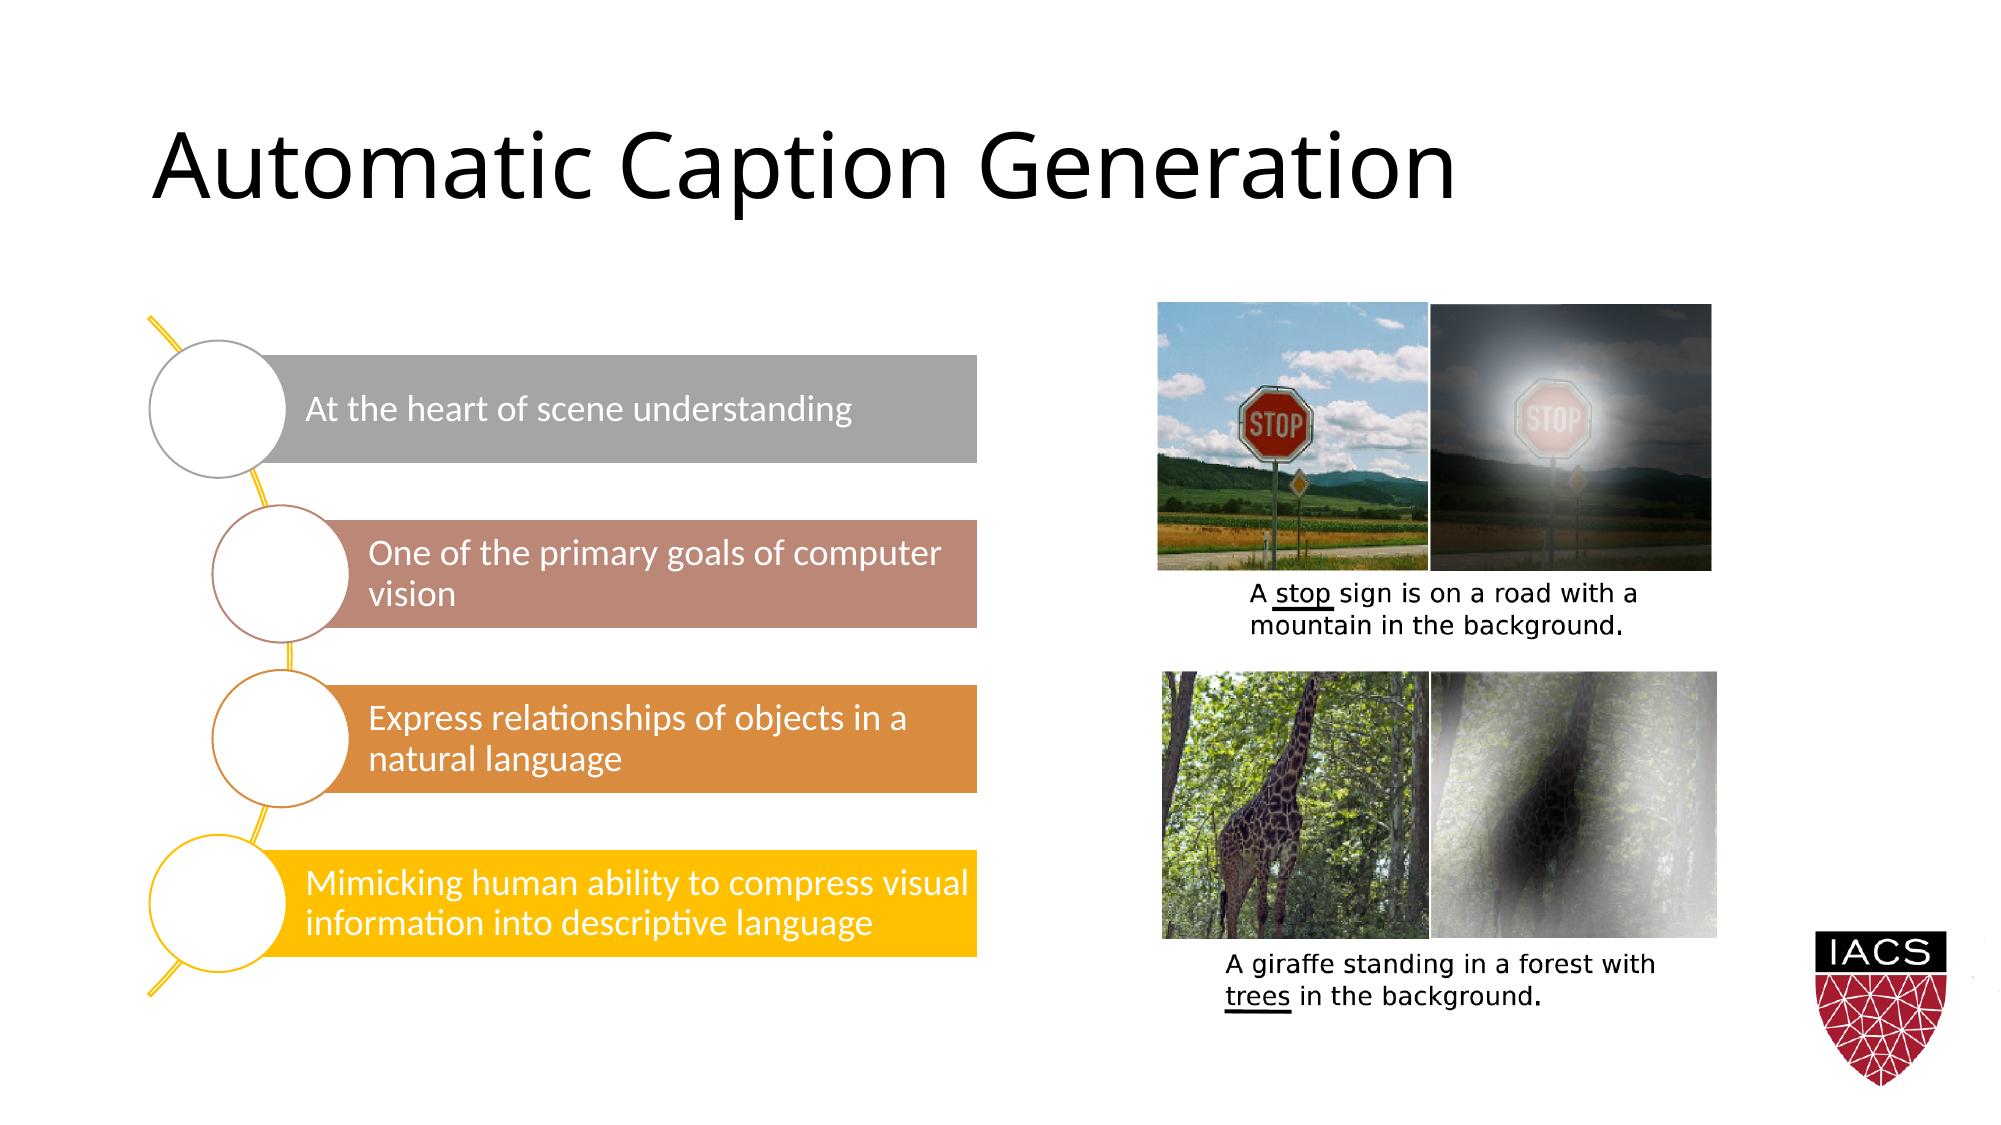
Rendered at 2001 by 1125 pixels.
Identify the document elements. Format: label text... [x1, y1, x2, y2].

picture [1761, 886, 2000, 1125]
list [1155, 299, 1720, 1014]
title Automatic Caption Generation [137, 59, 1863, 278]
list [137, 299, 988, 1014]
